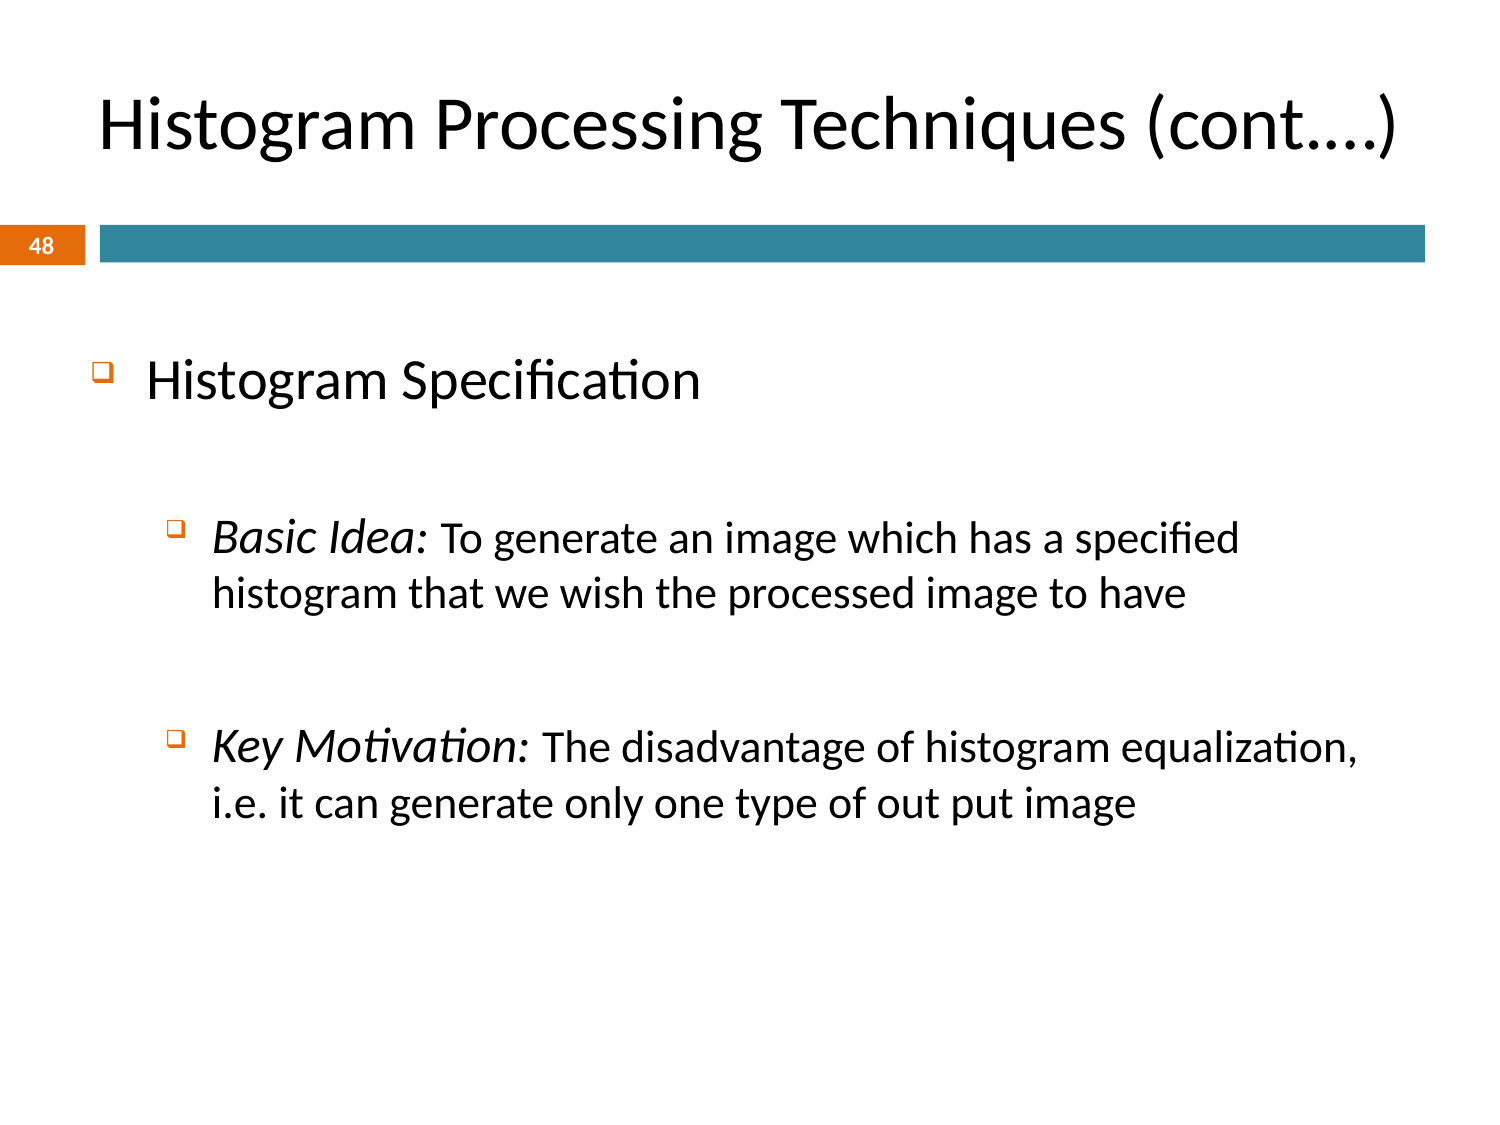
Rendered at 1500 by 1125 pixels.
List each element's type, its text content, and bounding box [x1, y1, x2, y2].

text_box [98, 223, 1427, 265]
list Histogram Specification Basic Idea: To generate an image which has a specified histogram that we wish the processed image to have Key Motivation: The disadvantage of histogram equalization, i.e. it can generate only one type of out put image [75, 262, 1425, 1005]
title Histogram Processing Techniques (cont.…) [75, 24, 1425, 213]
slide_number 48 [0, 224, 86, 266]
